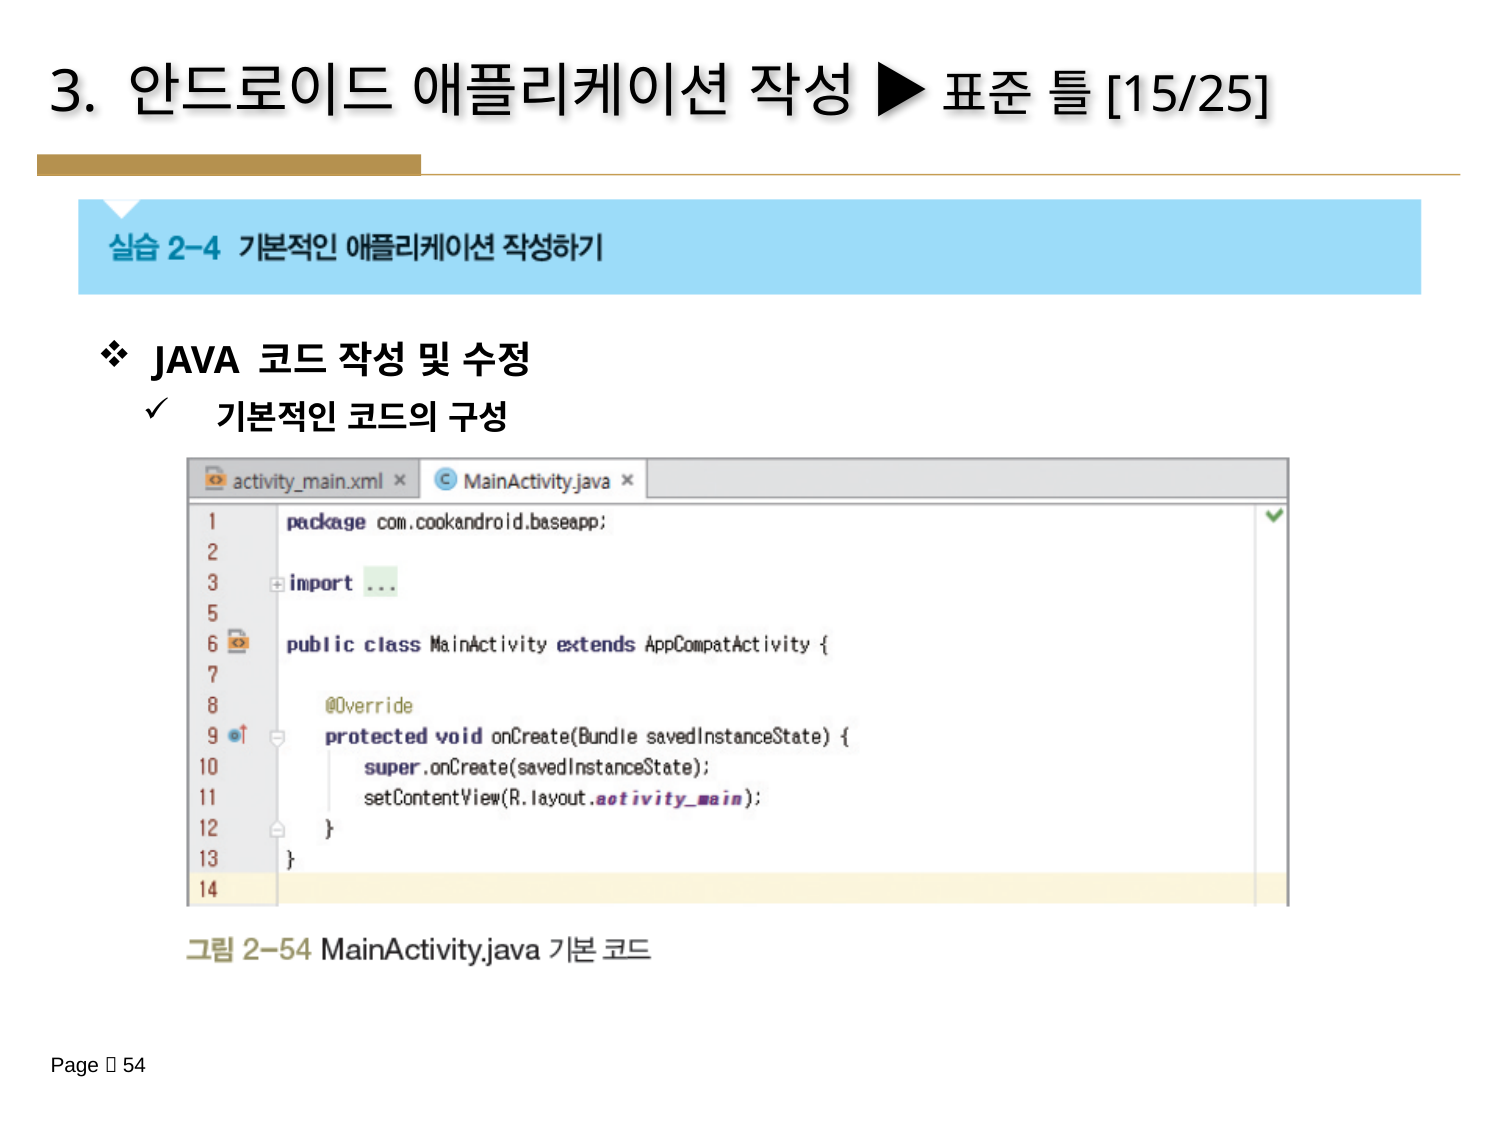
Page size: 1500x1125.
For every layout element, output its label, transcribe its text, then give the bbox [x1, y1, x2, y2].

picture [77, 198, 1423, 298]
list JAVA 코드 작성 및 수정 기본적인 코드의 구성 [54, 335, 1500, 1051]
picture [182, 452, 1293, 971]
title 3. 안드로이드 애플리케이션 작성 ▶ 표준 틀[15/25] [48, 53, 1448, 161]
